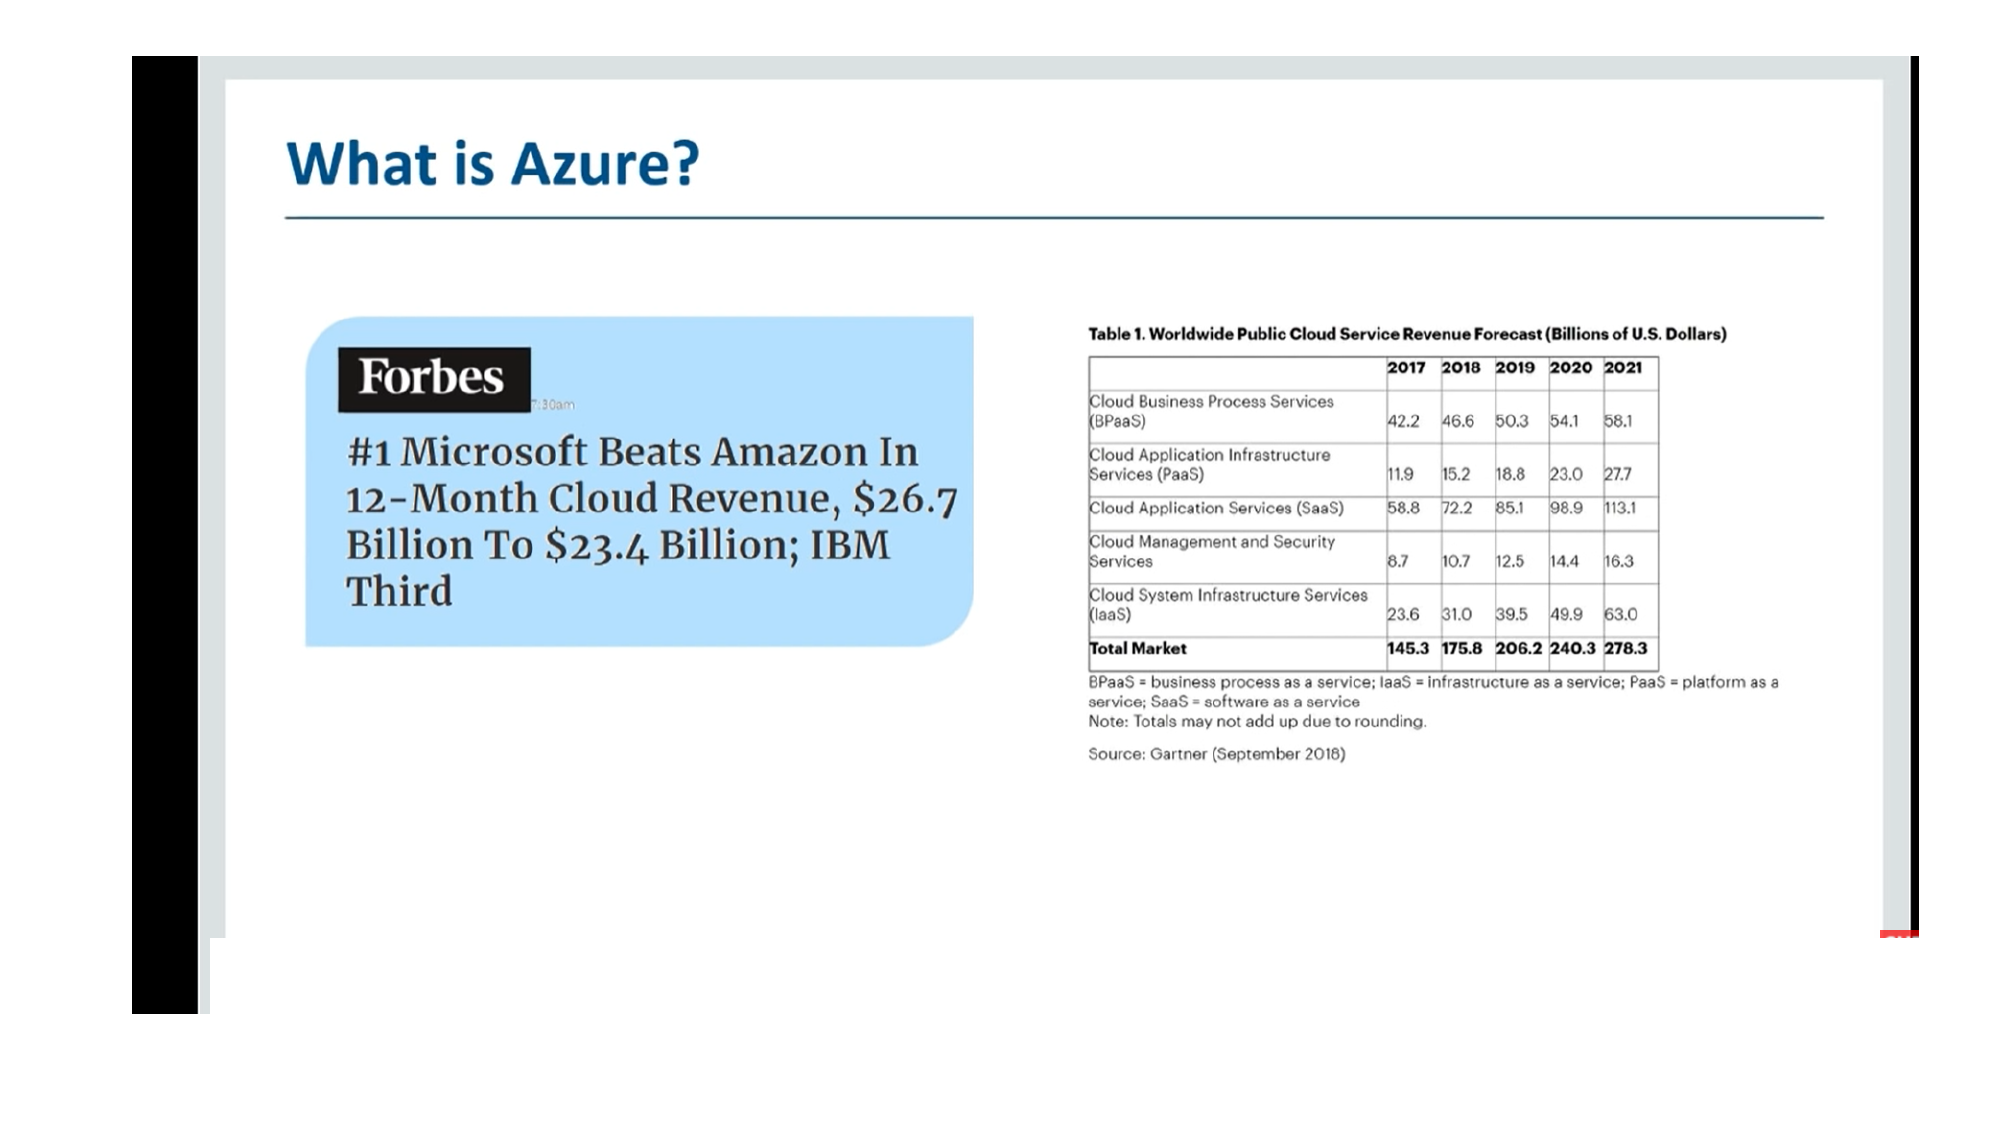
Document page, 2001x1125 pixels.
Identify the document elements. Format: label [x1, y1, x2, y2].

list [132, 56, 1919, 1014]
